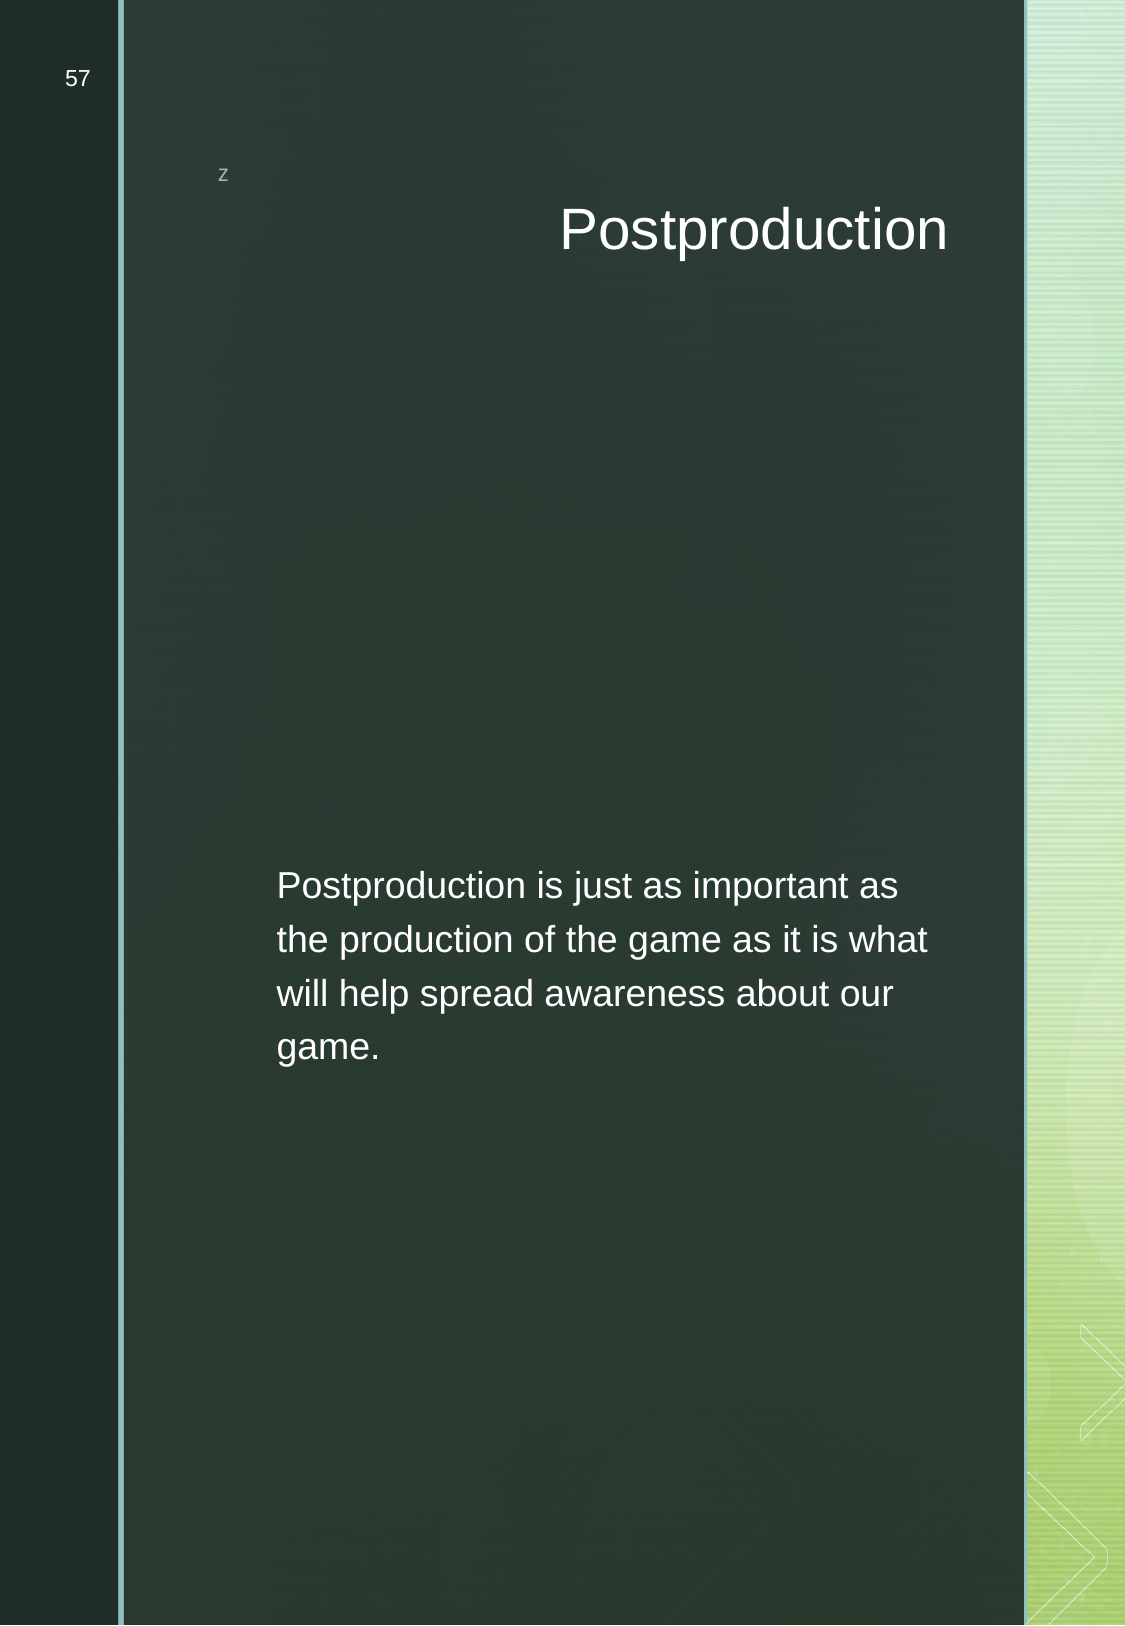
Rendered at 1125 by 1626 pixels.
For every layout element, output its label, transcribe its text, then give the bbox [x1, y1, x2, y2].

title Postproduction [241, 191, 965, 447]
picture [1028, 0, 1125, 1625]
slide_number 57 [19, 38, 99, 116]
list Postproduction is just as important as the production of the game as it is what will help spread awareness about our game. [261, 485, 965, 1434]
